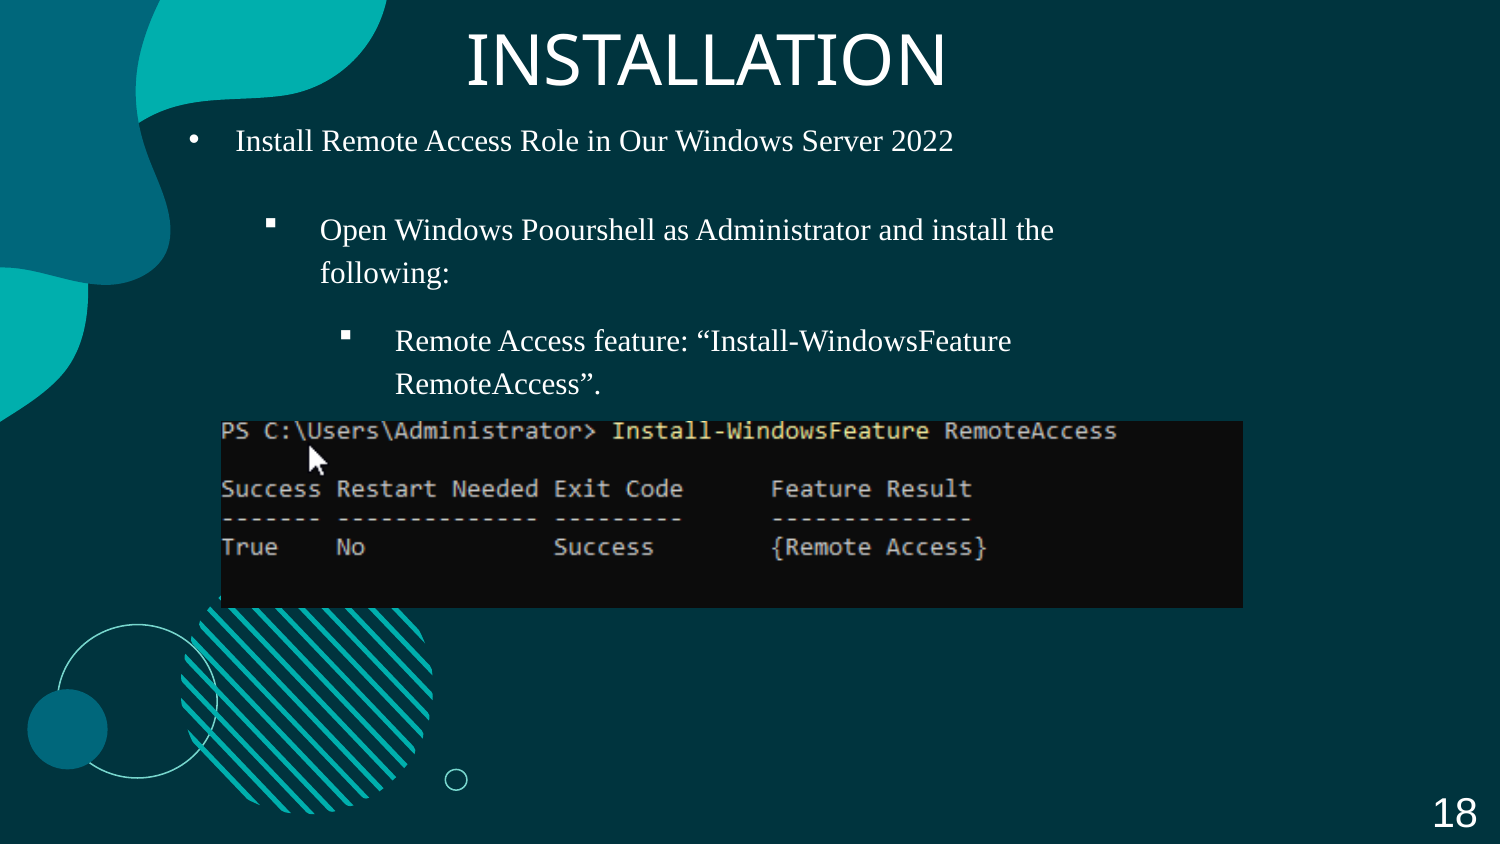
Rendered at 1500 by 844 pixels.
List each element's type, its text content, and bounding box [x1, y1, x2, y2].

picture [221, 421, 1243, 609]
title INSTALLATION [213, 0, 1203, 173]
text_box 18 [1417, 778, 1500, 843]
subtitle Install Remote Access Role in Our Windows Server 2022 Open Windows Poourshell as Administrator and install the following: Remote Access feature: “Install-WindowsFeature RemoteAccess”. [173, 105, 1154, 634]
